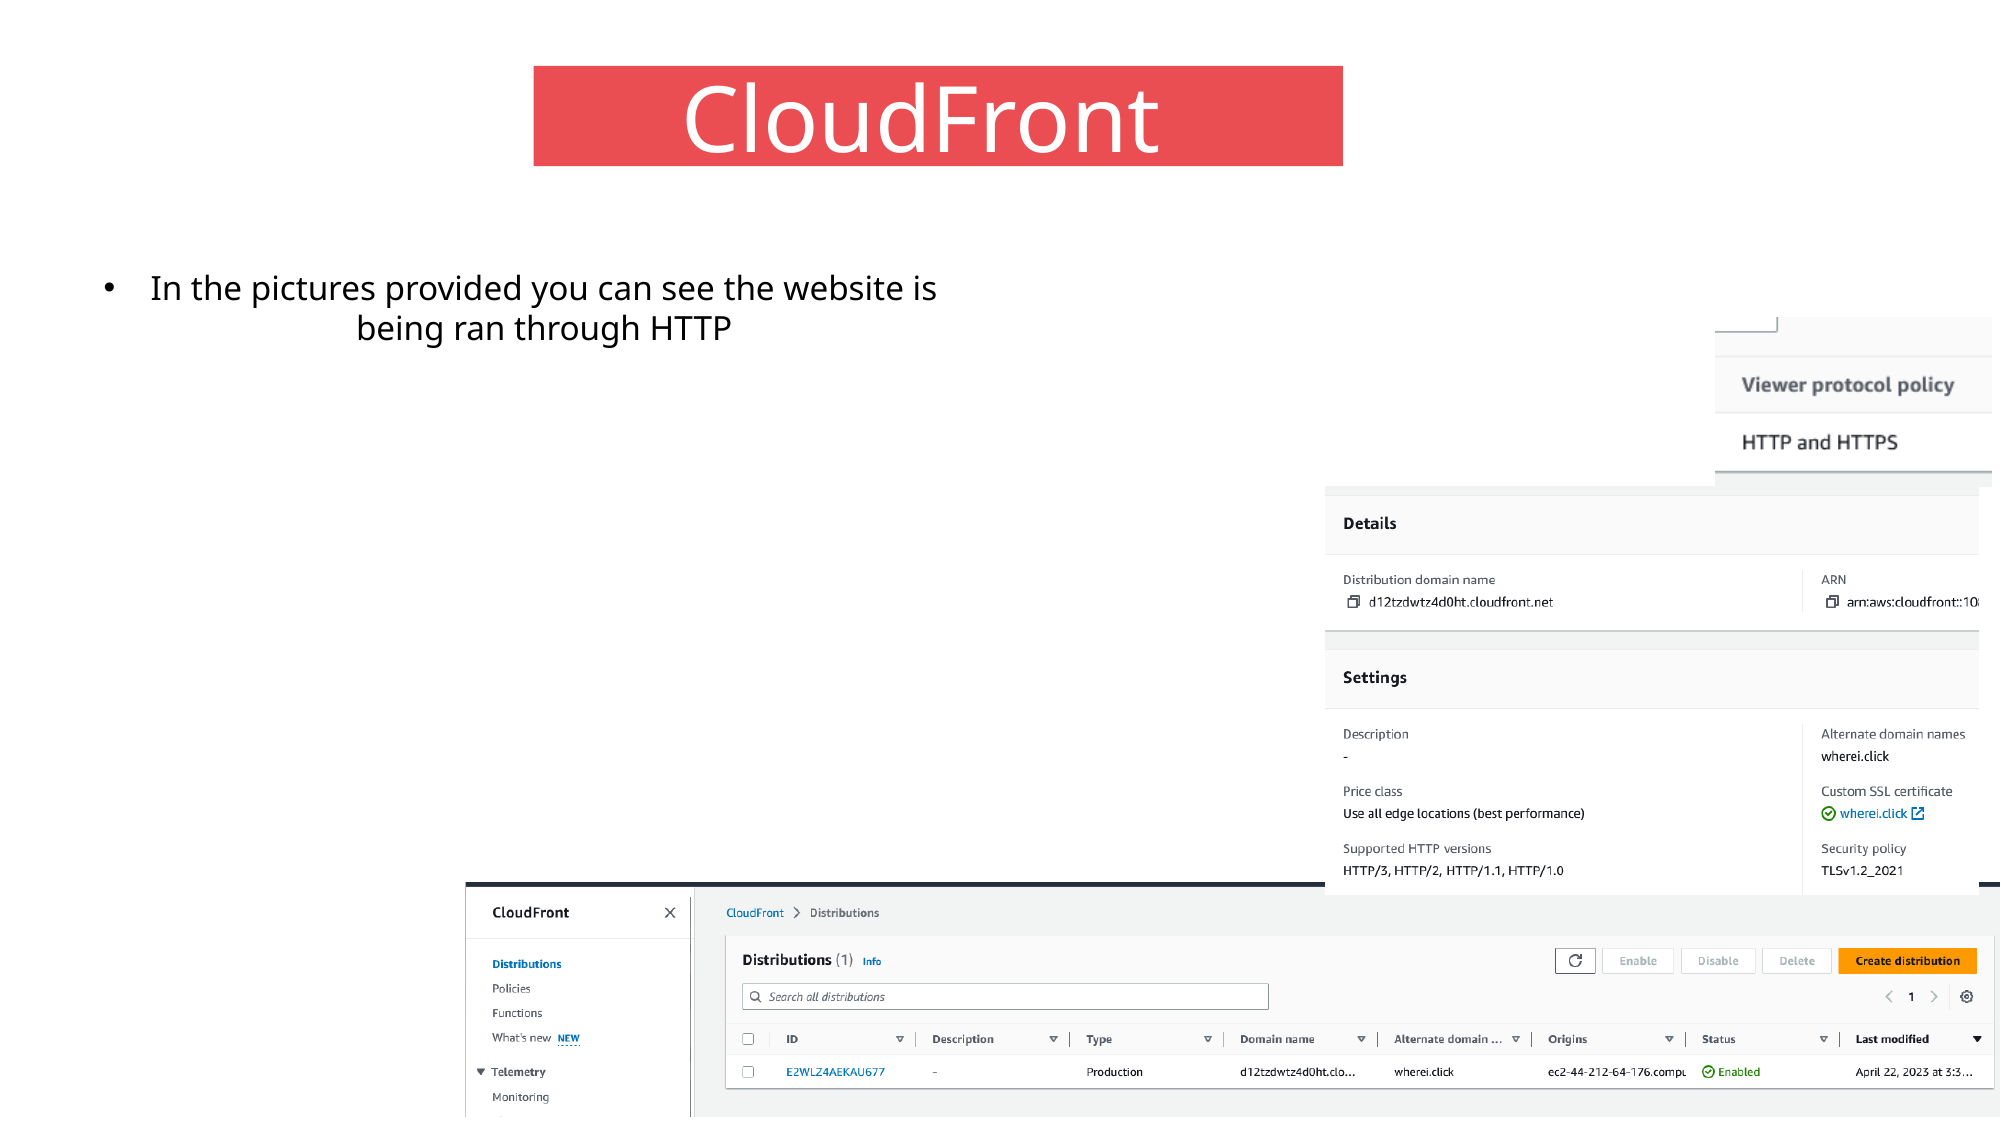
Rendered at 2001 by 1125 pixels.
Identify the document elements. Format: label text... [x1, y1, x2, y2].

text_box In the pictures provided you can see the website is being ran through HTTP [88, 259, 954, 355]
text_box [1176, 65, 1344, 167]
picture [465, 317, 2000, 1117]
text_box CloudFront [667, 53, 1176, 178]
text_box [533, 65, 667, 167]
